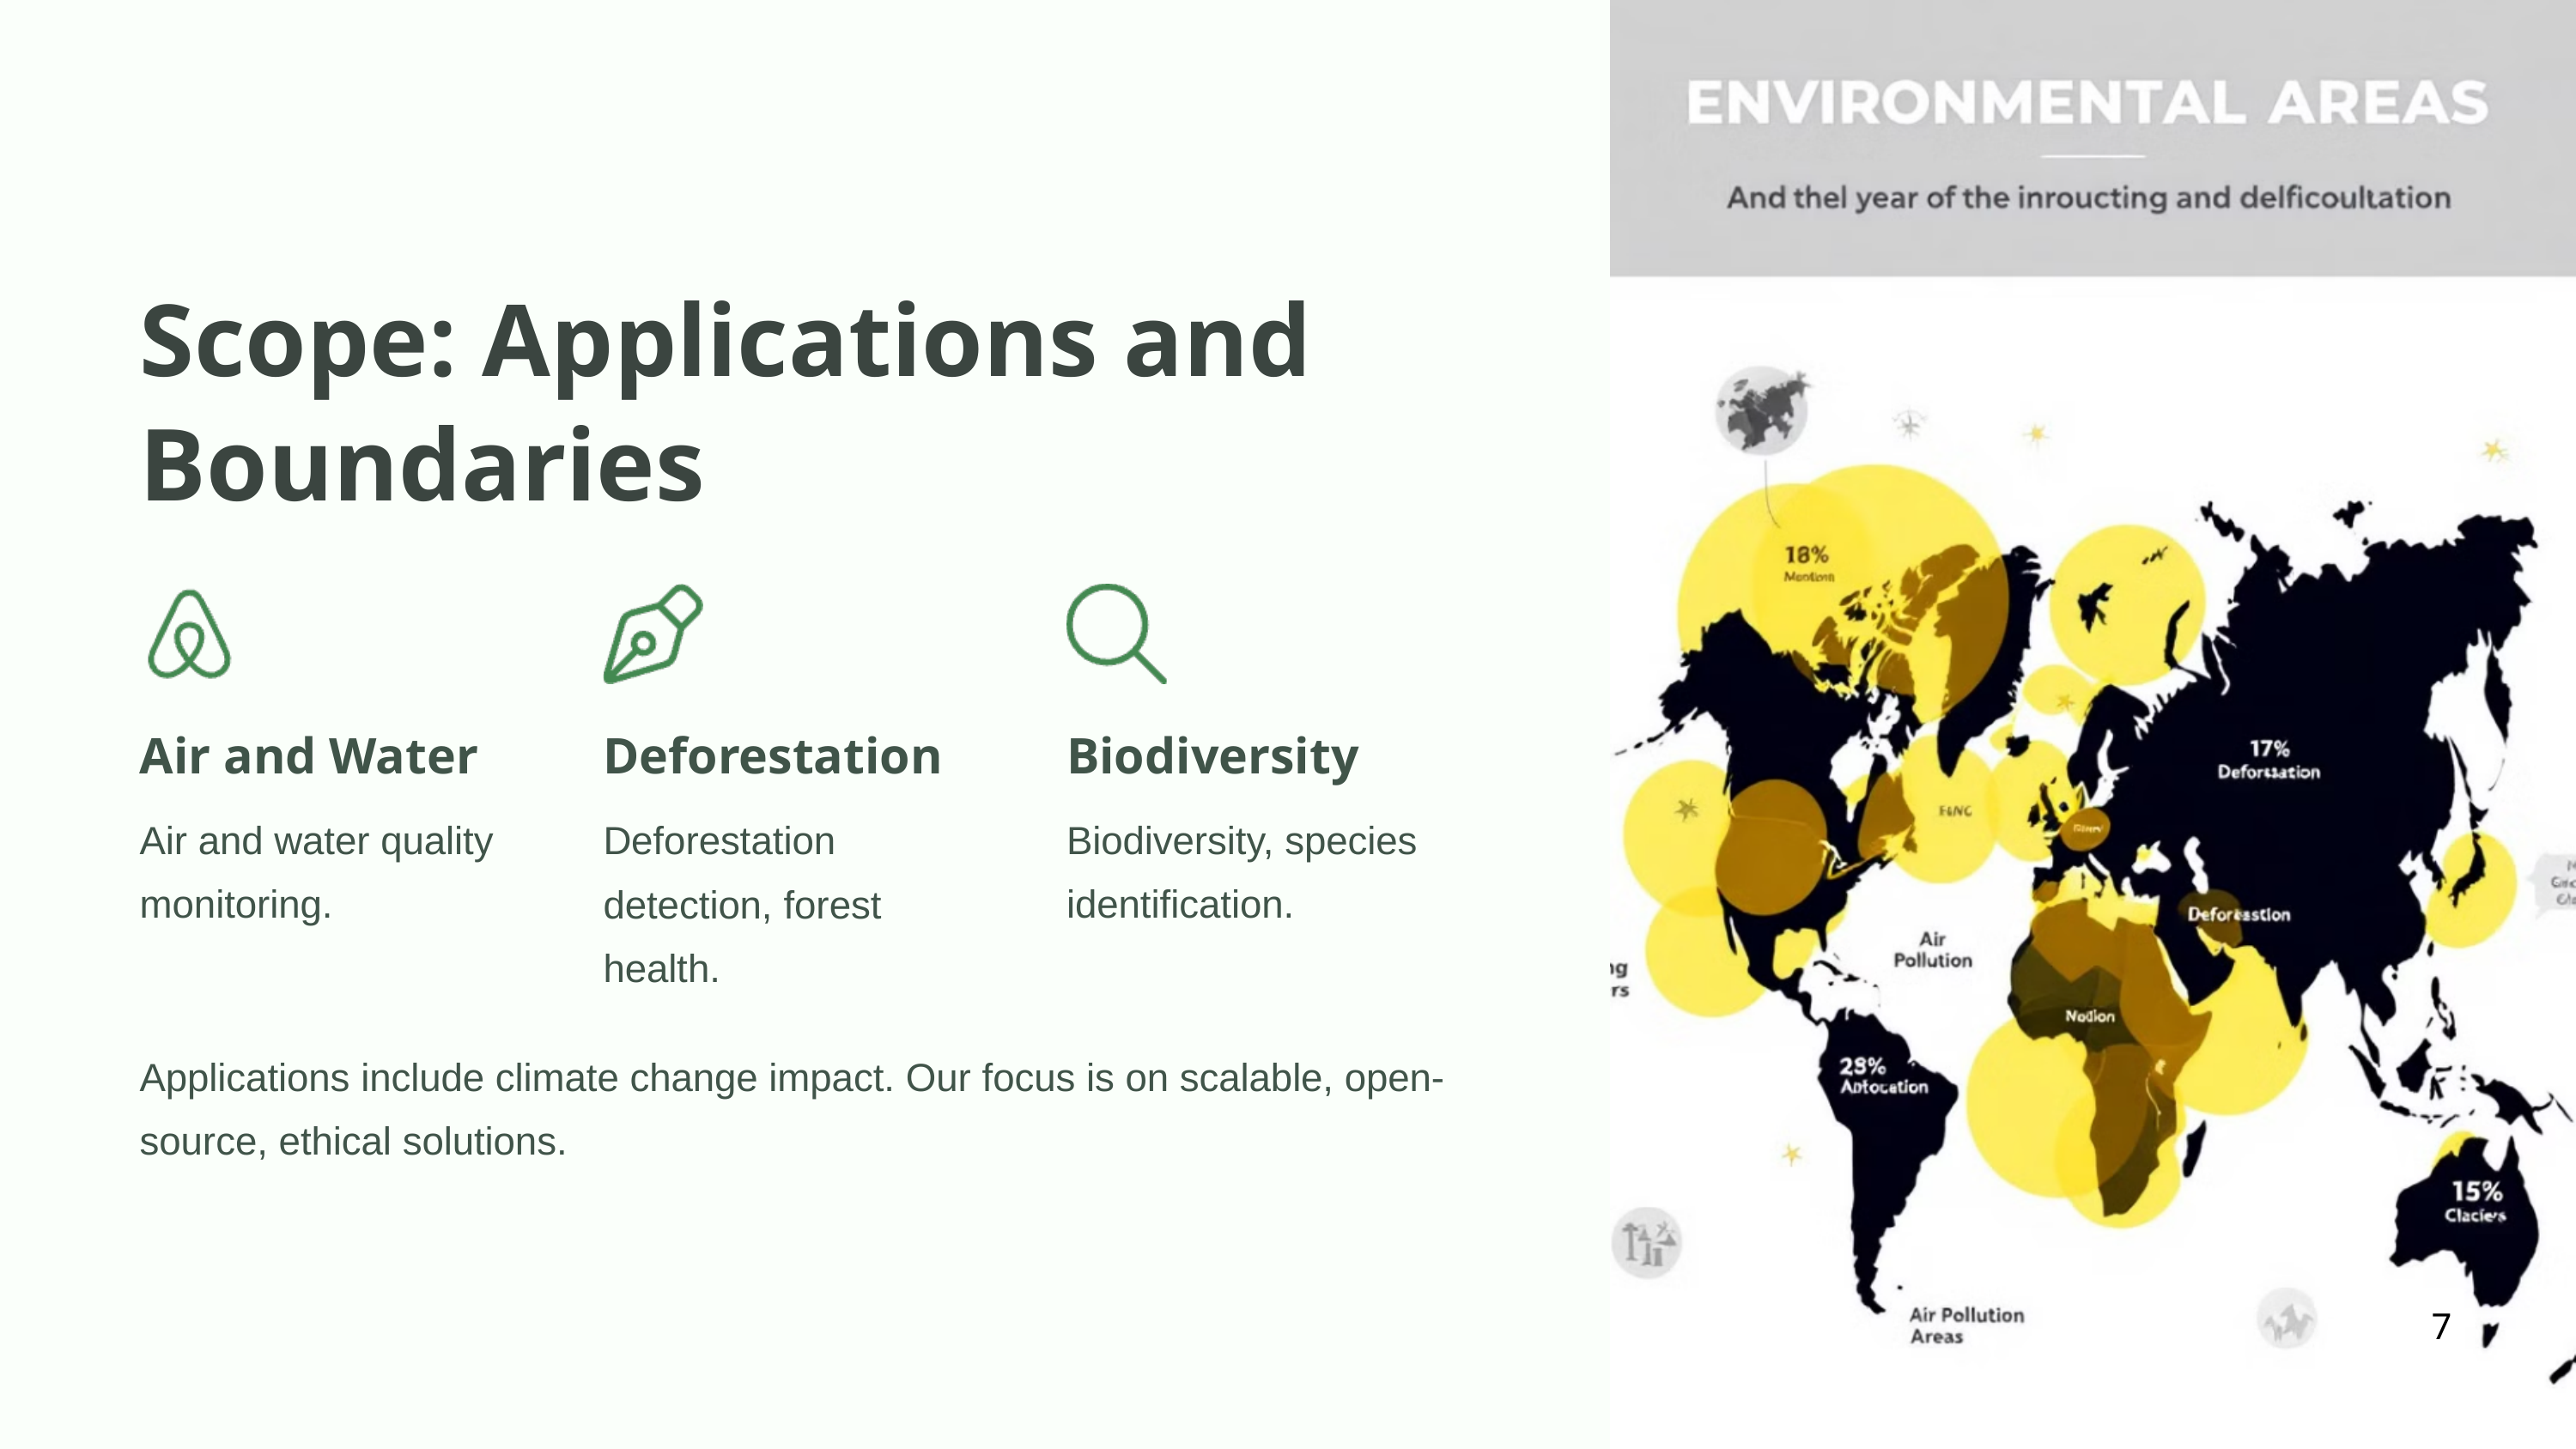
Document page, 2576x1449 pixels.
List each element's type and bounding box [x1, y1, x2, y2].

text_box [1066, 723, 1471, 786]
text_box [139, 809, 544, 938]
text_box [0, 0, 2576, 1449]
text_box [603, 809, 1007, 1002]
text_box [139, 723, 544, 786]
text_box [603, 723, 1007, 786]
text_box [139, 1046, 1471, 1174]
text_box [1066, 809, 1471, 938]
text_box [139, 274, 1471, 524]
